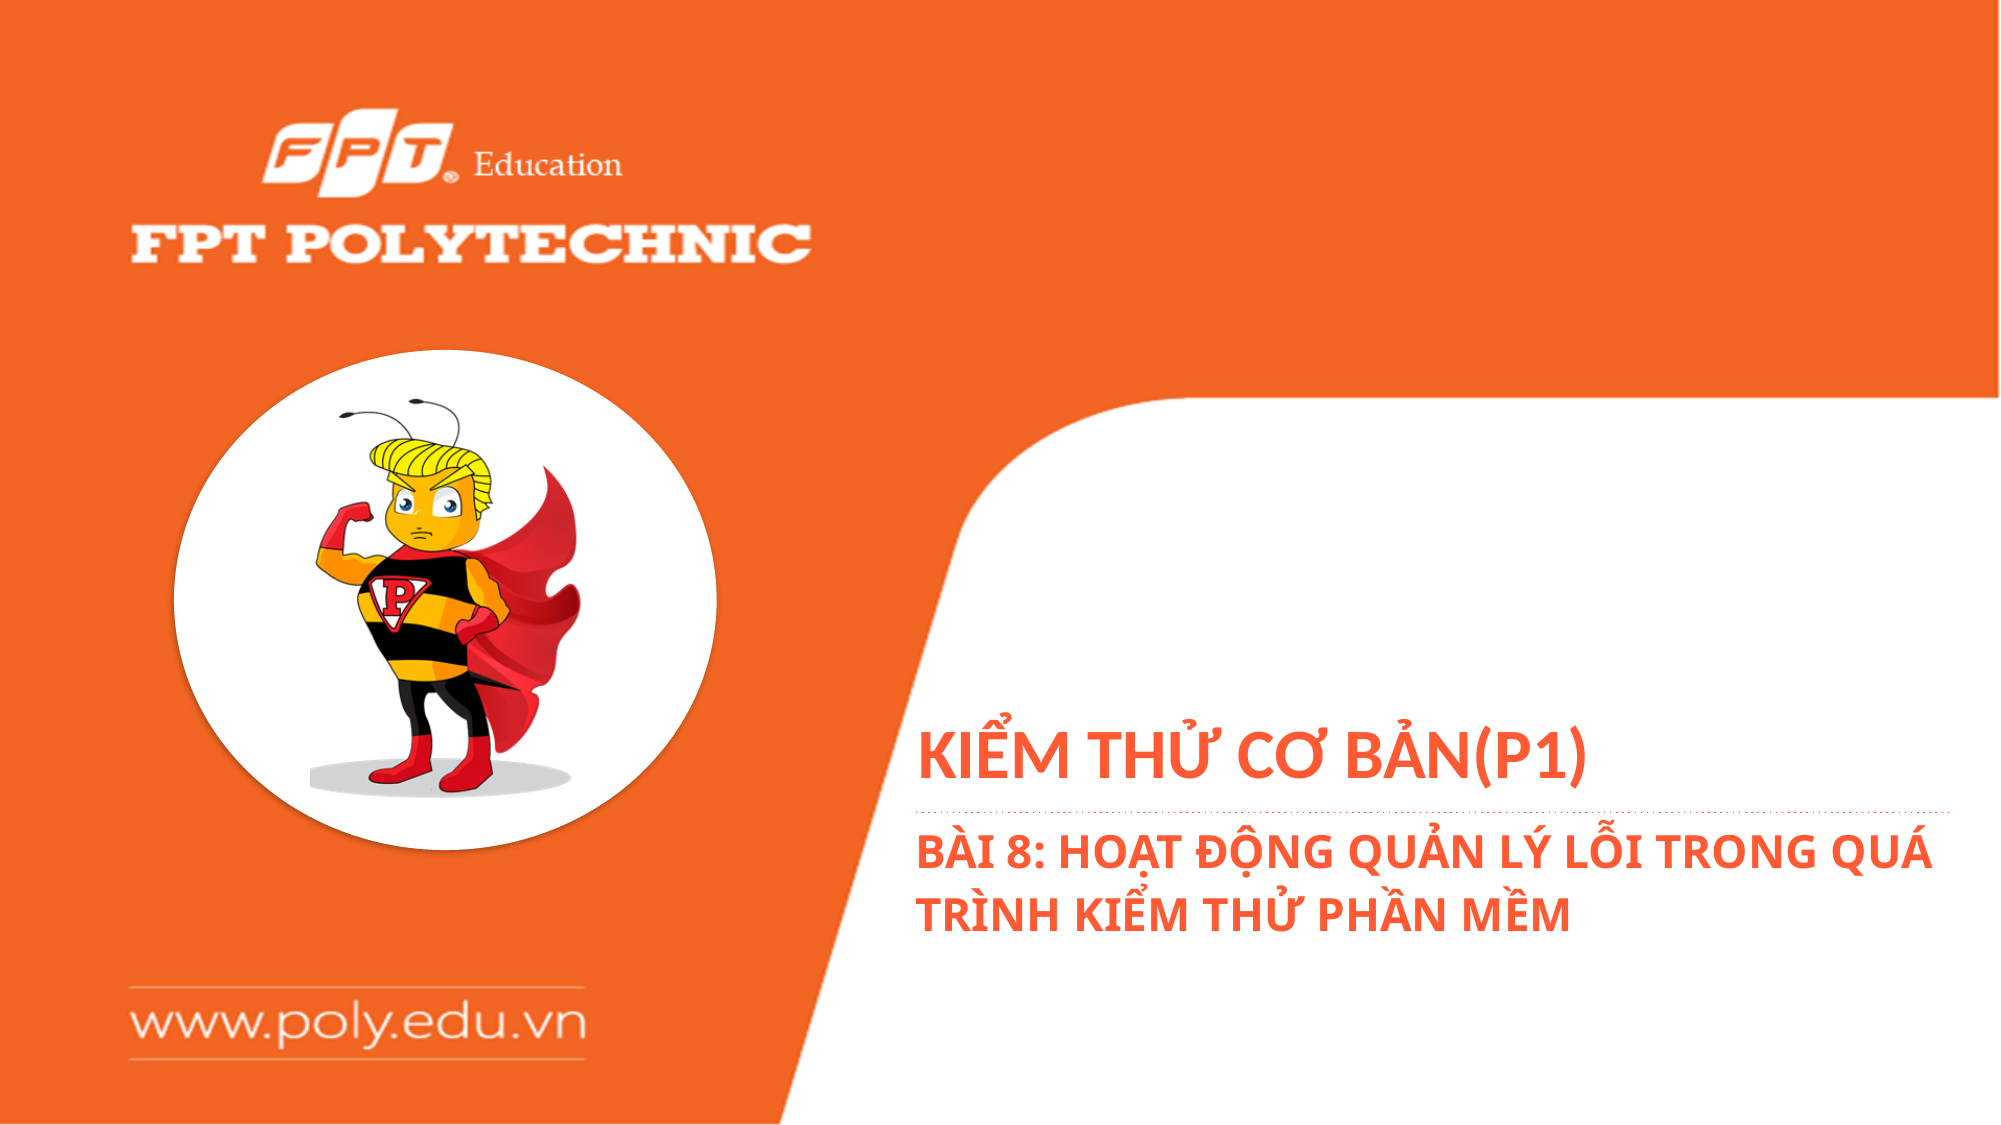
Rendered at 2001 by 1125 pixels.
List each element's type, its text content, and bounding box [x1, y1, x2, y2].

title kiểm thử cơ bản(P1) [903, 702, 1904, 819]
subtitle Bài 8: Hoạt động quản lý lỗi trong quá trình kiểm thử phần mềm [900, 812, 2000, 975]
picture [0, 0, 2001, 1125]
